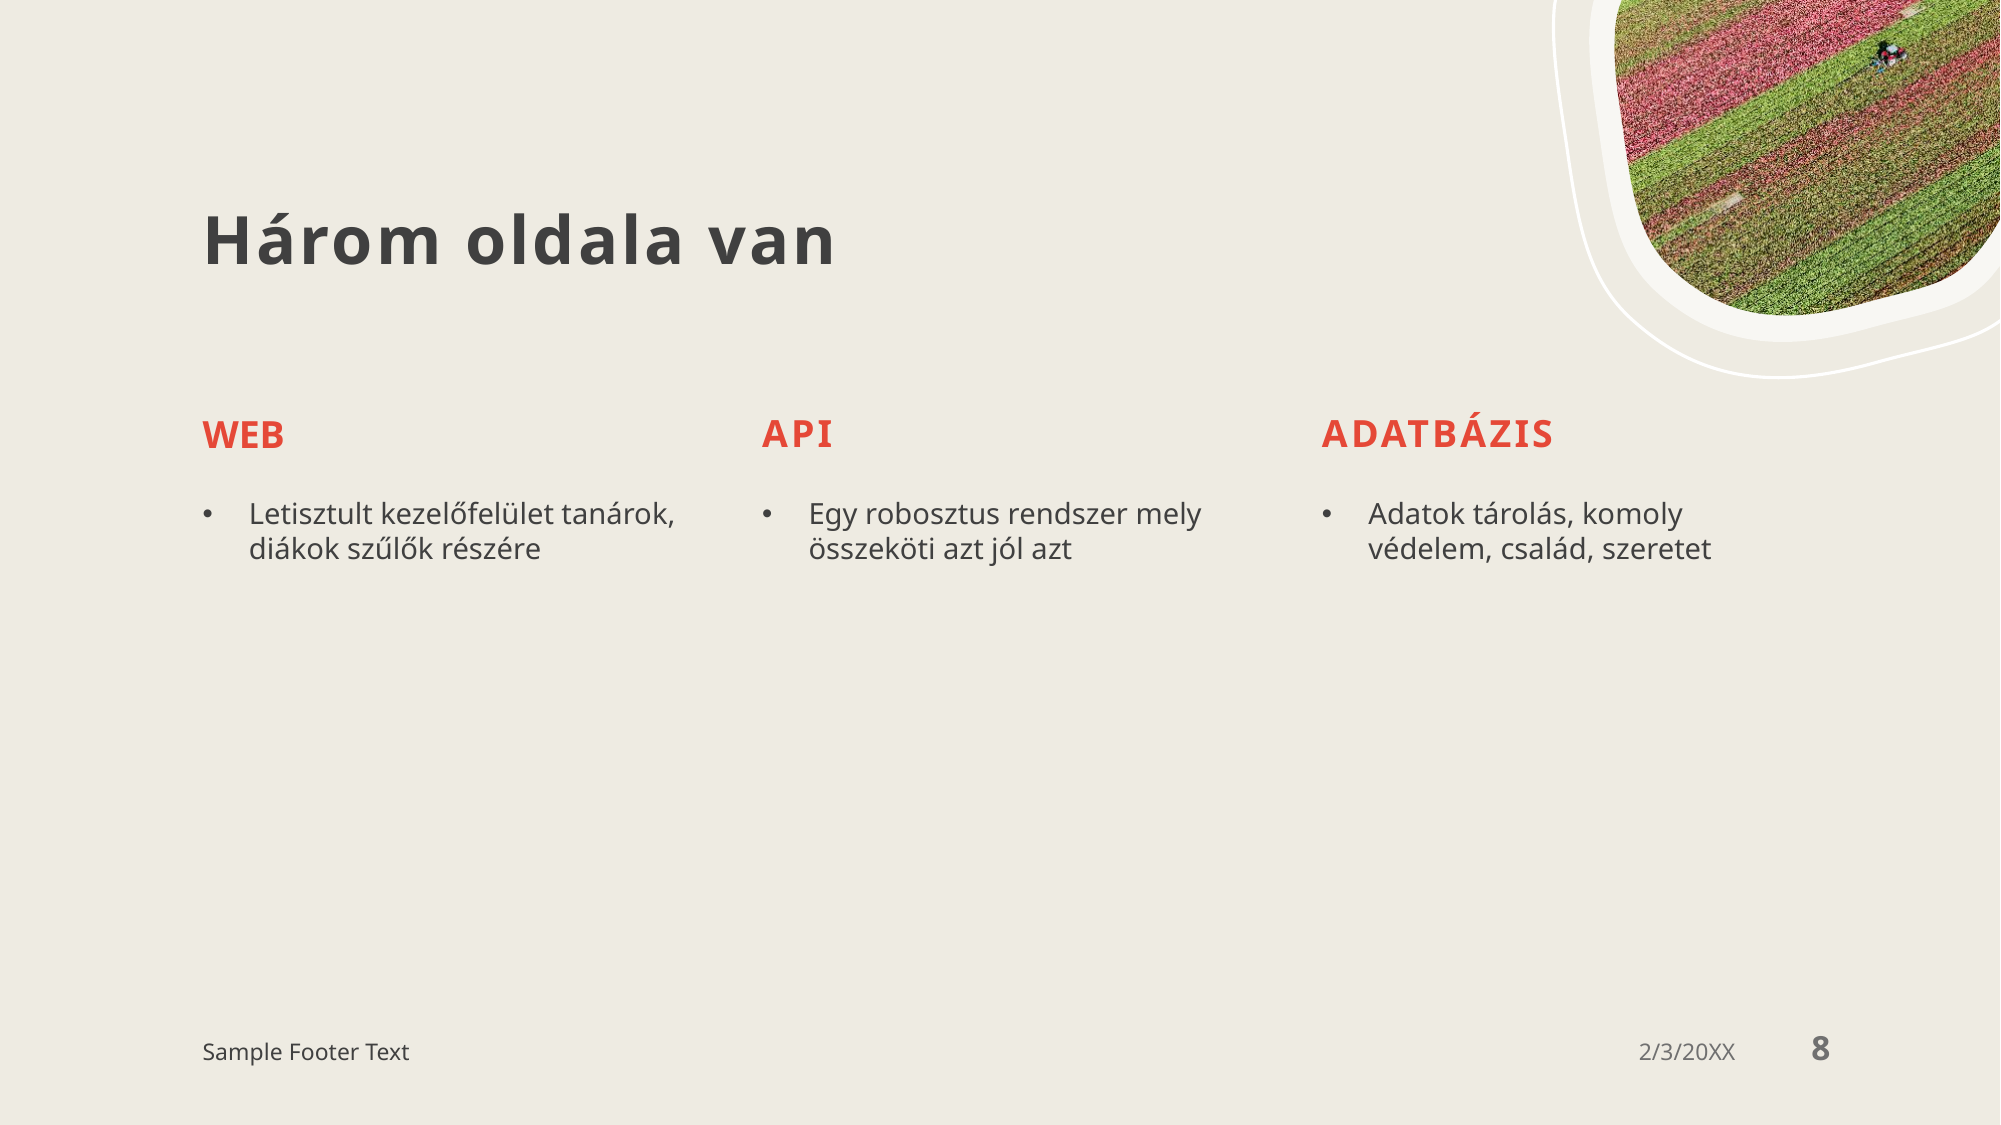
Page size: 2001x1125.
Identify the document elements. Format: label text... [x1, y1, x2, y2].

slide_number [1287, 1012, 1754, 1088]
list Web [184, 336, 695, 472]
list Letisztult kezelőfelület tanárok, diákok szűlők részére [184, 477, 695, 934]
slide_number 8 [1757, 1012, 1885, 1088]
list Egy robosztus rendszer mely összeköti azt jól azt [744, 477, 1255, 934]
list Api [744, 336, 1255, 472]
title Három oldala van [184, 72, 1614, 294]
list Adatok tárolás, komoly védelem, család, szeretet [1303, 477, 1814, 934]
list adATBÁZIS [1303, 336, 1814, 472]
footer Sample Footer Text [184, 1012, 1115, 1088]
picture [1614, 0, 2000, 316]
